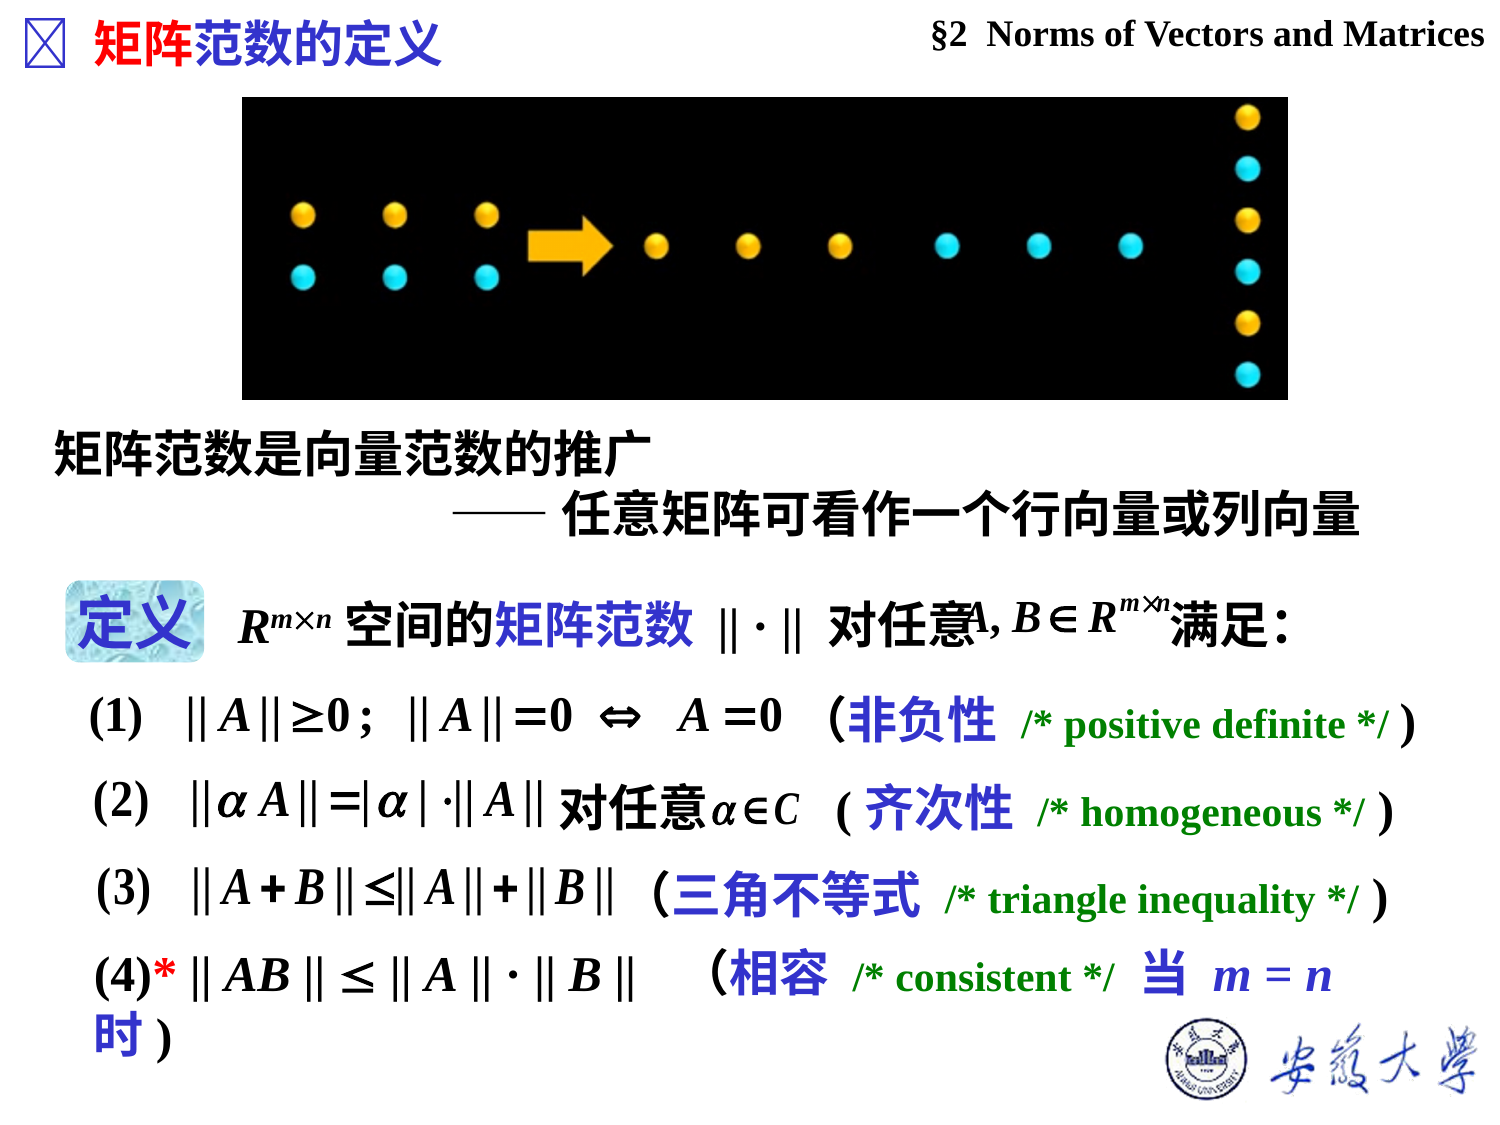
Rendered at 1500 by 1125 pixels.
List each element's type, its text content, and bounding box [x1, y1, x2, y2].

text_box §2 Norms of Vectors and Matrices [599, 0, 1500, 63]
text_box  矩阵范数的定义 [5, 4, 1285, 80]
picture [1151, 985, 1500, 1125]
picture [242, 97, 1288, 400]
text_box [65, 562, 1451, 932]
text_box 矩阵范数是向量范数的推广 ——任意矩阵可看作一个行向量或列向量 [38, 415, 1376, 551]
text_box (4)* || AB ||  || A || · || B || （相容 /* consistent */ 当 m = n 时) [79, 932, 1442, 1071]
